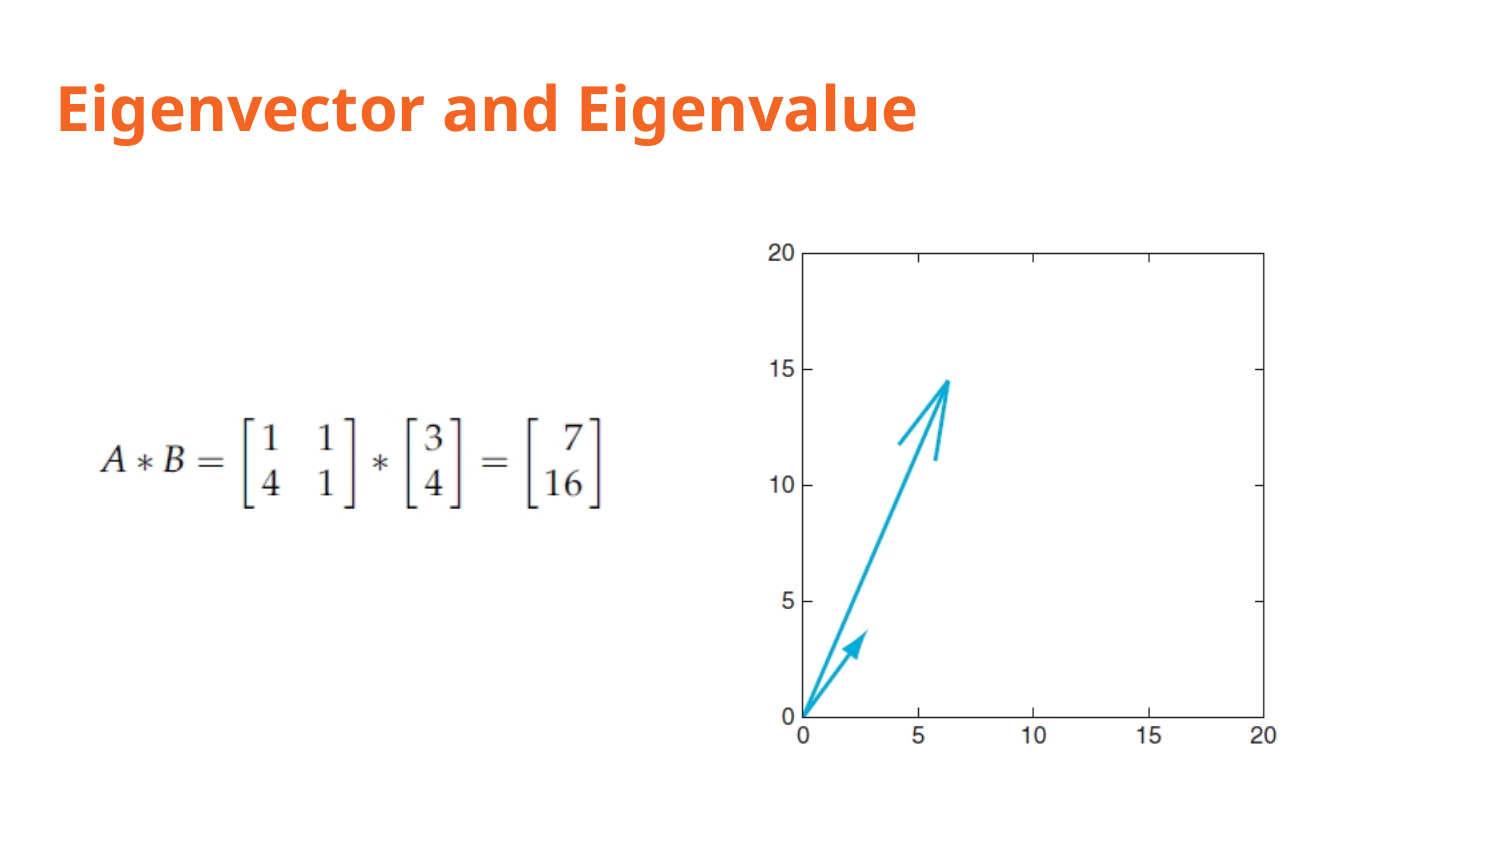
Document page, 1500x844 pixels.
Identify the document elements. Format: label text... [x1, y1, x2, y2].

title Eigenvector and Eigenvalue [40, 54, 1492, 181]
picture [738, 220, 1352, 767]
picture [66, 356, 631, 551]
